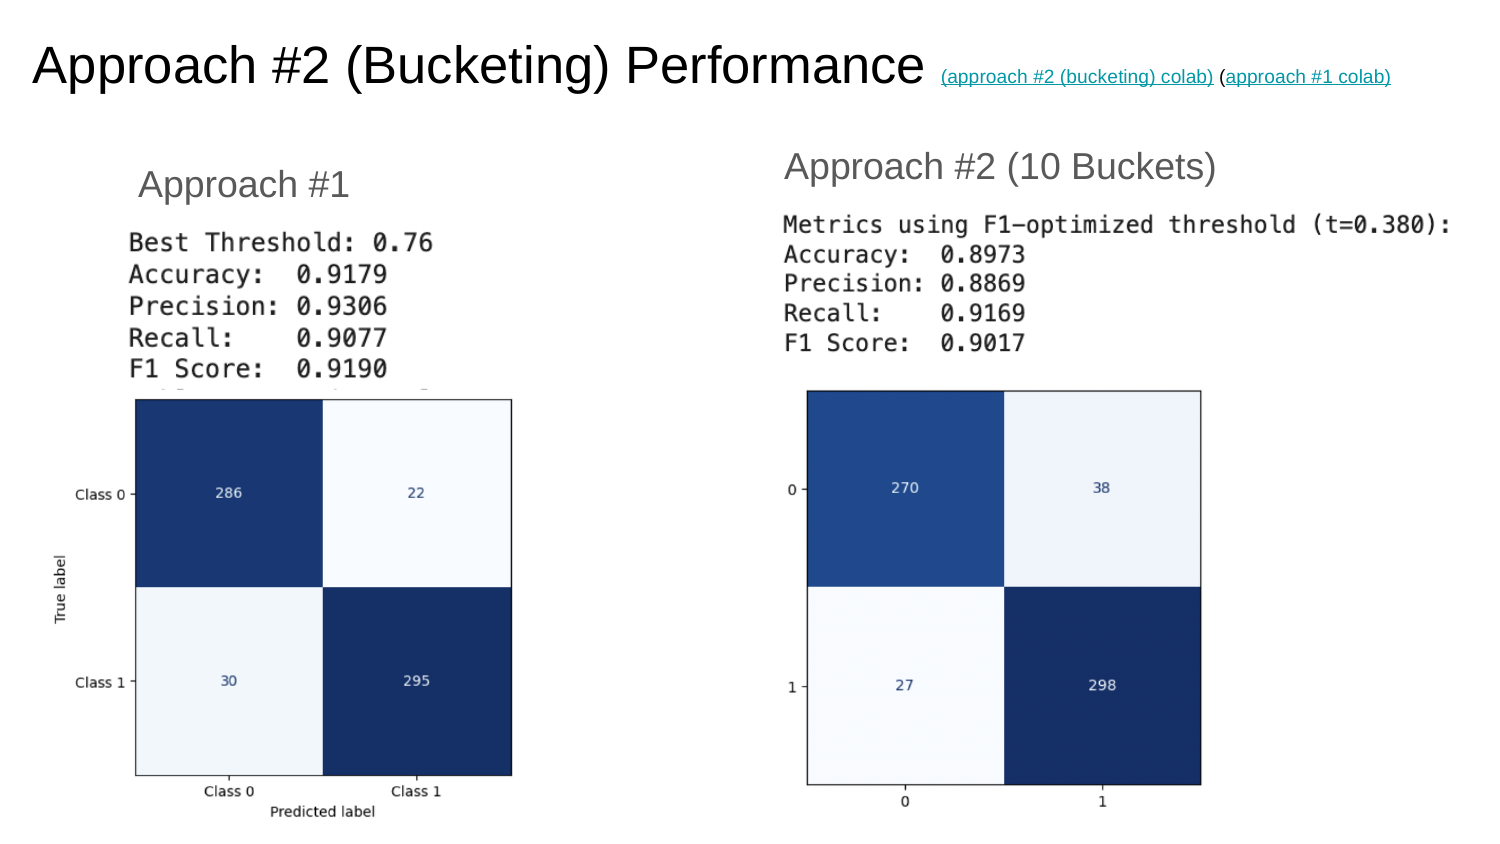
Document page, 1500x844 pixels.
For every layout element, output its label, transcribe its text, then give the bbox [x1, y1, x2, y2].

text_box Approach #1 [123, 145, 596, 240]
title Approach #2 (Bucketing) Performance (approach #2 (bucketing) colab) (approach #1 colab) [17, 15, 1416, 110]
text_box Approach #2 (10 Buckets) [769, 127, 1262, 201]
picture [768, 202, 1470, 821]
picture [38, 215, 528, 835]
